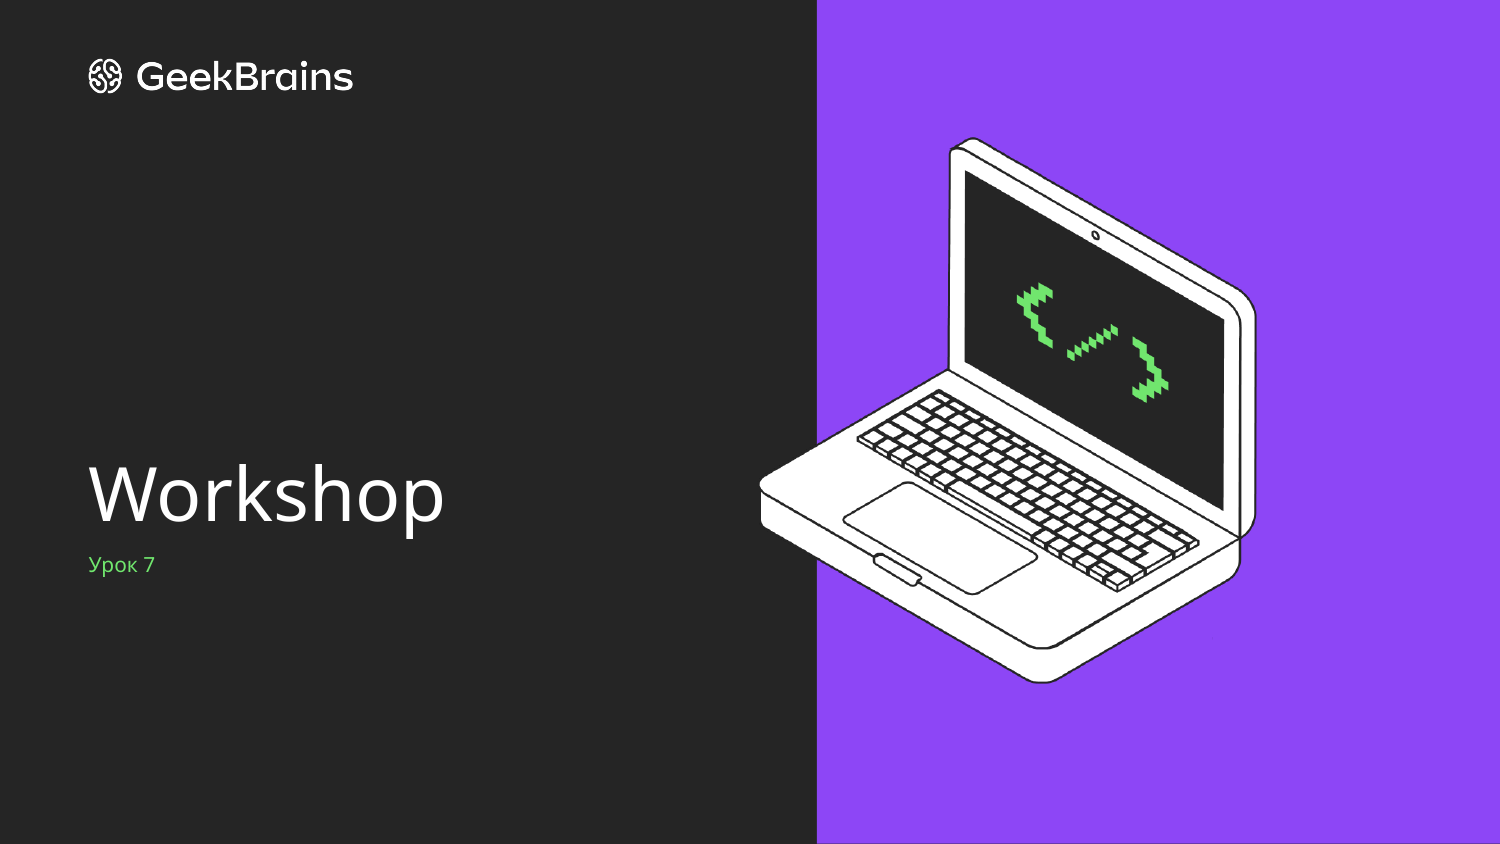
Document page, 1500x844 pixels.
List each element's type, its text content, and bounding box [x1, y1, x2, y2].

picture [88, 58, 353, 94]
title Workshop [88, 118, 750, 537]
subtitle Урок 7 [88, 536, 721, 844]
picture [757, 137, 1258, 684]
